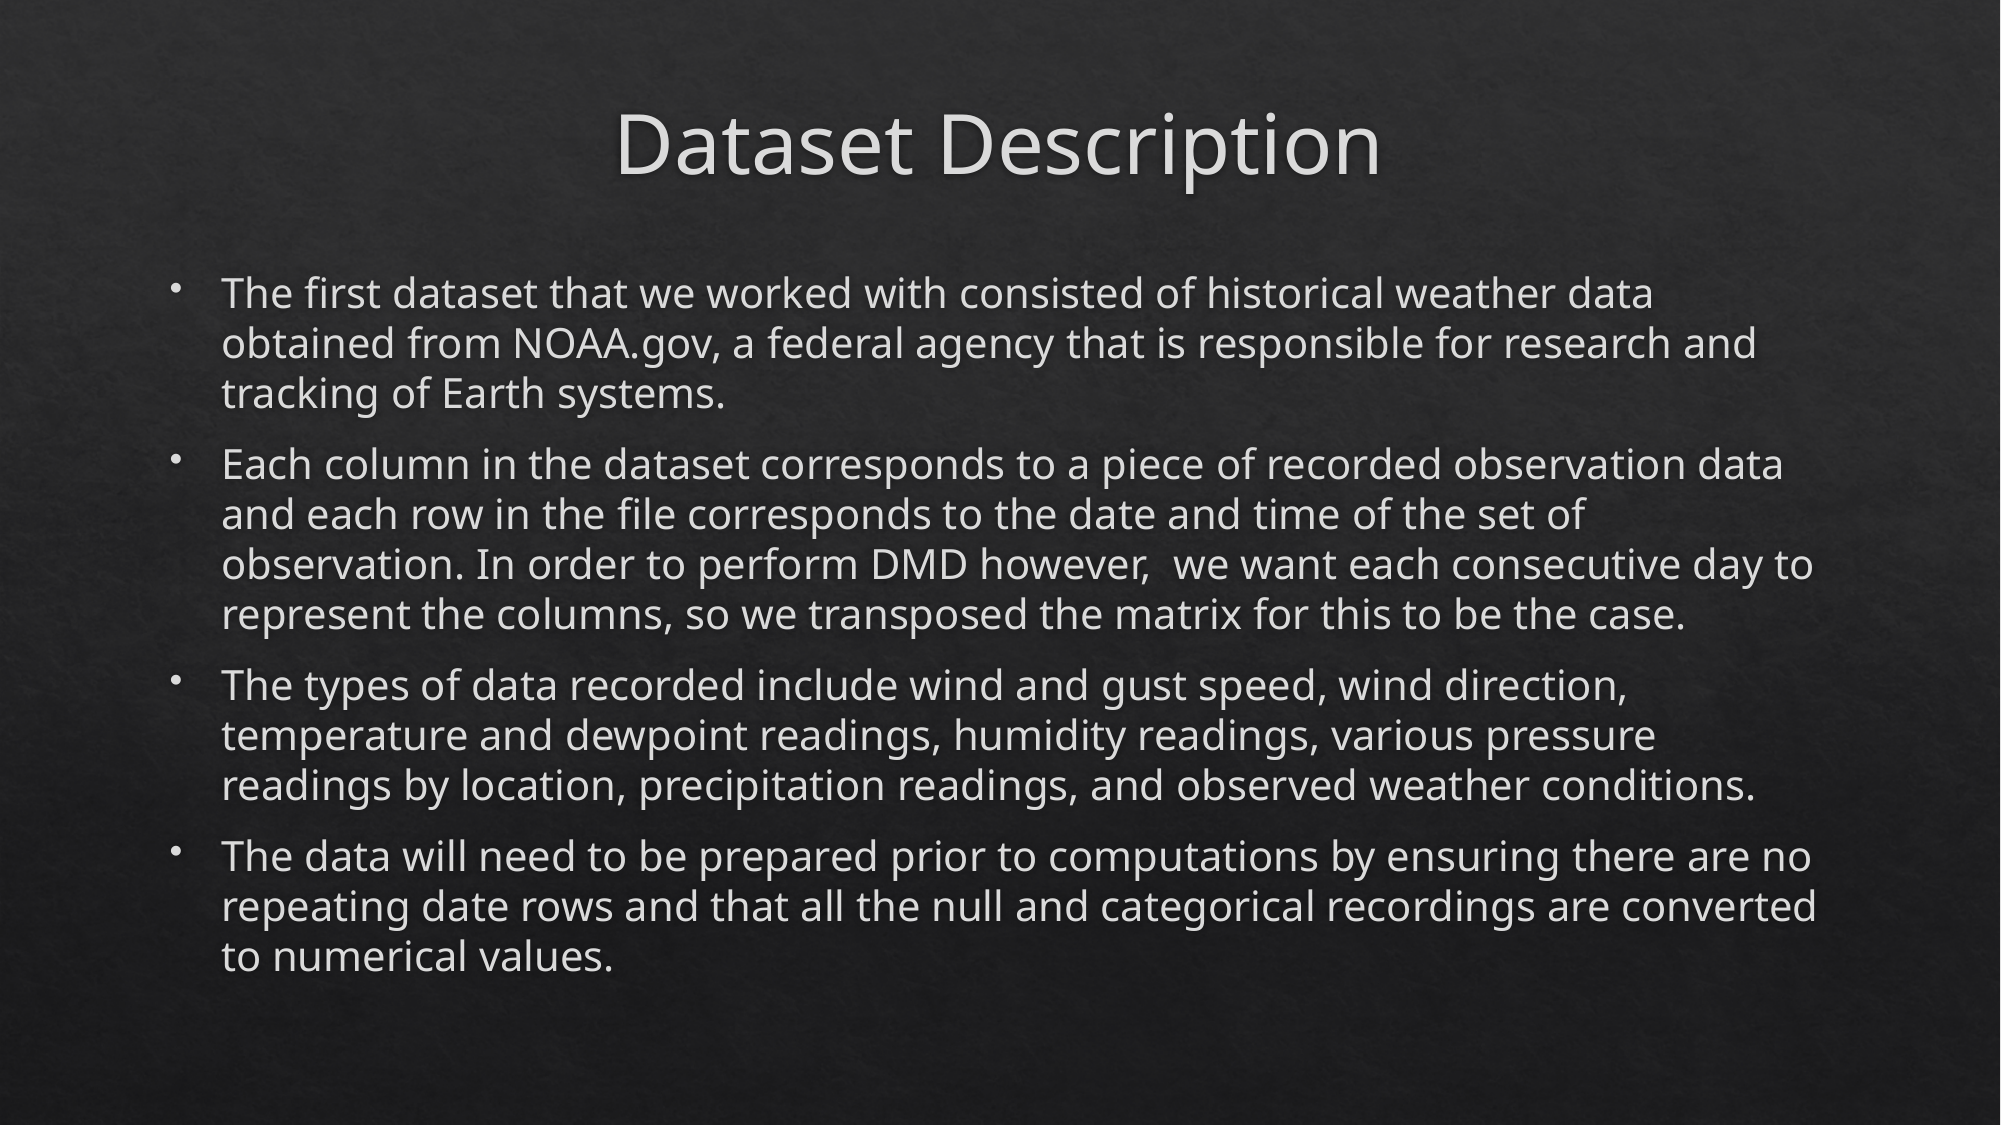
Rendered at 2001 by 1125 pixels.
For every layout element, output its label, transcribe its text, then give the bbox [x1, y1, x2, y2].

list The first dataset that we worked with consisted of historical weather data obtained from NOAA.gov, a federal agency that is responsible for research and tracking of Earth systems. Each column in the dataset corresponds to a piece of recorded observation data and each row in the file corresponds to the date and time of the set of observation. In order to perform DMD however, we want each consecutive day to represent the columns, so we transposed the matrix for this to be the case. The types of data recorded include wind and gust speed, wind direction, temperature and dewpoint readings, humidity readings, various pressure readings by location, precipitation readings, and observed weather conditions. The data will need to be prepared prior to computations by ensuring there are no repeating date rows and that all the null and categorical recordings are converted to numerical values. [149, 259, 1849, 988]
title Dataset Description [149, 61, 1849, 221]
